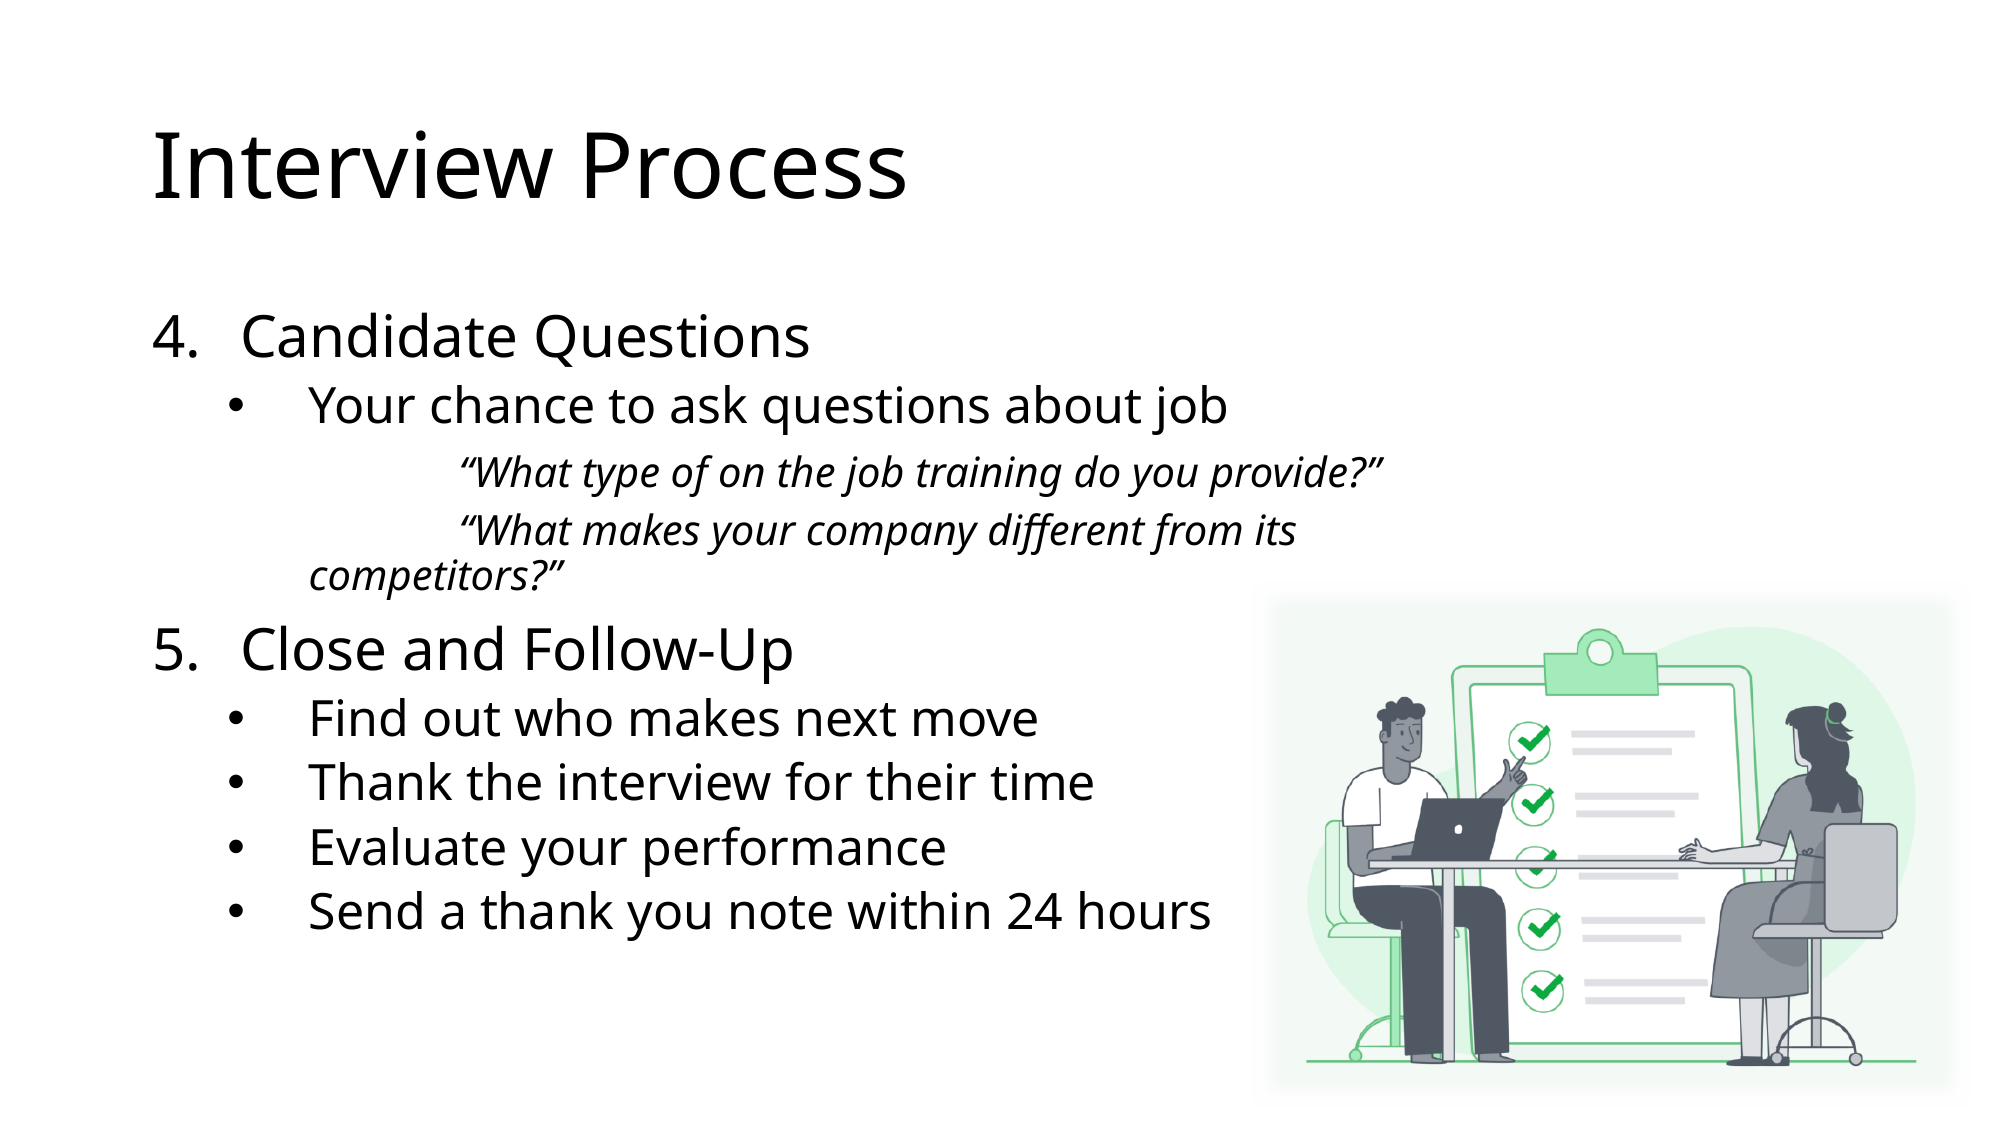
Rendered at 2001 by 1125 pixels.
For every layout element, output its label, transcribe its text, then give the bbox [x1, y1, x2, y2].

list Candidate Questions Your chance to ask questions about job “What type of on the job training do you provide?” “What makes your company different from its competitors?” Close and Follow-Up Find out who makes next move Thank the interview for their time Evaluate your performance Send a thank you note within 24 hours [137, 299, 1863, 1014]
title Interview Process [137, 59, 1863, 278]
picture [1251, 580, 1971, 1108]
